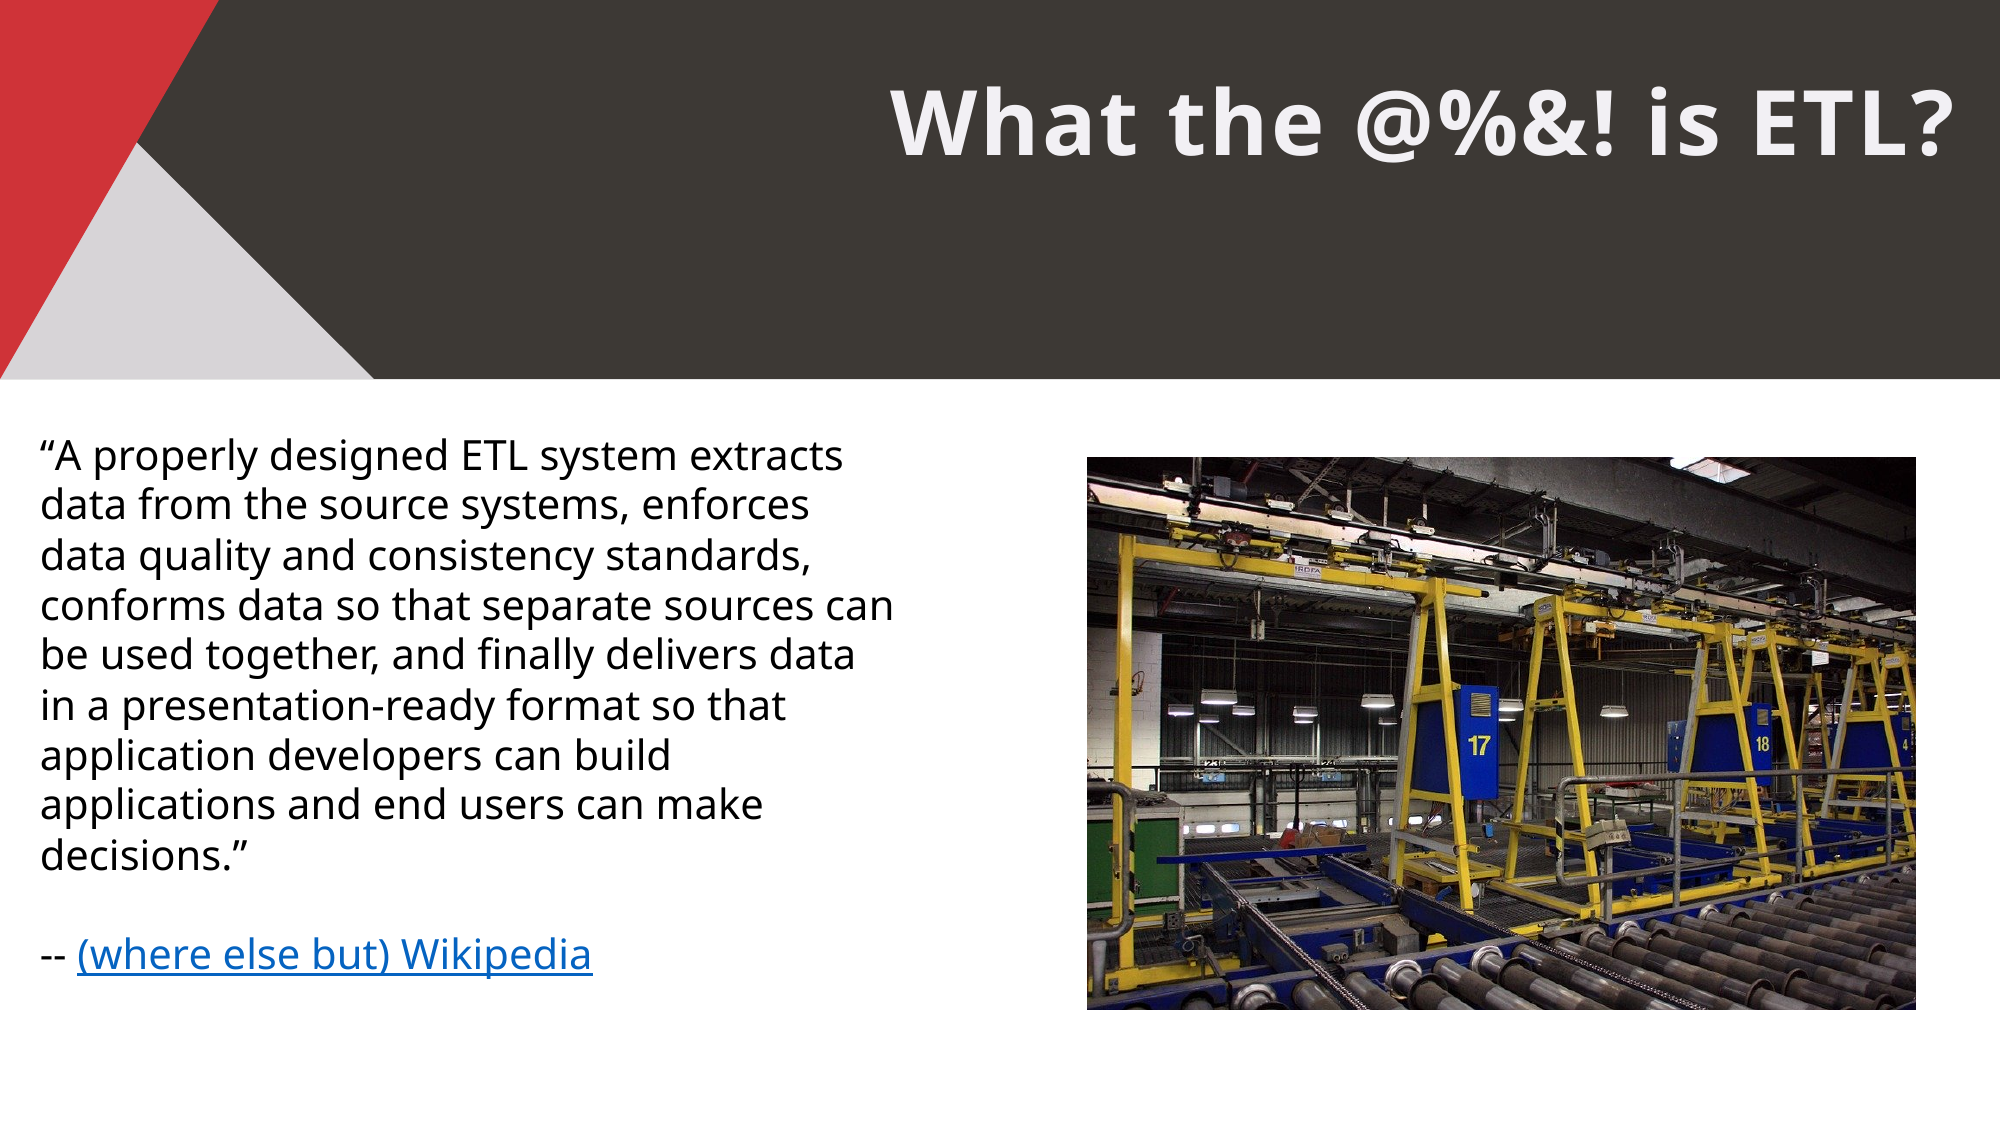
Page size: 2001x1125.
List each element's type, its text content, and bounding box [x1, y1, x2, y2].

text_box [0, 0, 231, 380]
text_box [231, 5, 374, 380]
picture [1087, 457, 1916, 1011]
text_box [231, 0, 2000, 380]
text_box What the @%&! is ETL? [374, 47, 1956, 174]
text_box “A properly designed ETL system extracts data from the source systems, enforces data quality and consistency standards, conforms data so that separate sources can be used together, and finally delivers data in a presentation-ready format so that application developers can build applications and end users can make decisions.” -- (where else but) Wikipedia [24, 420, 917, 993]
